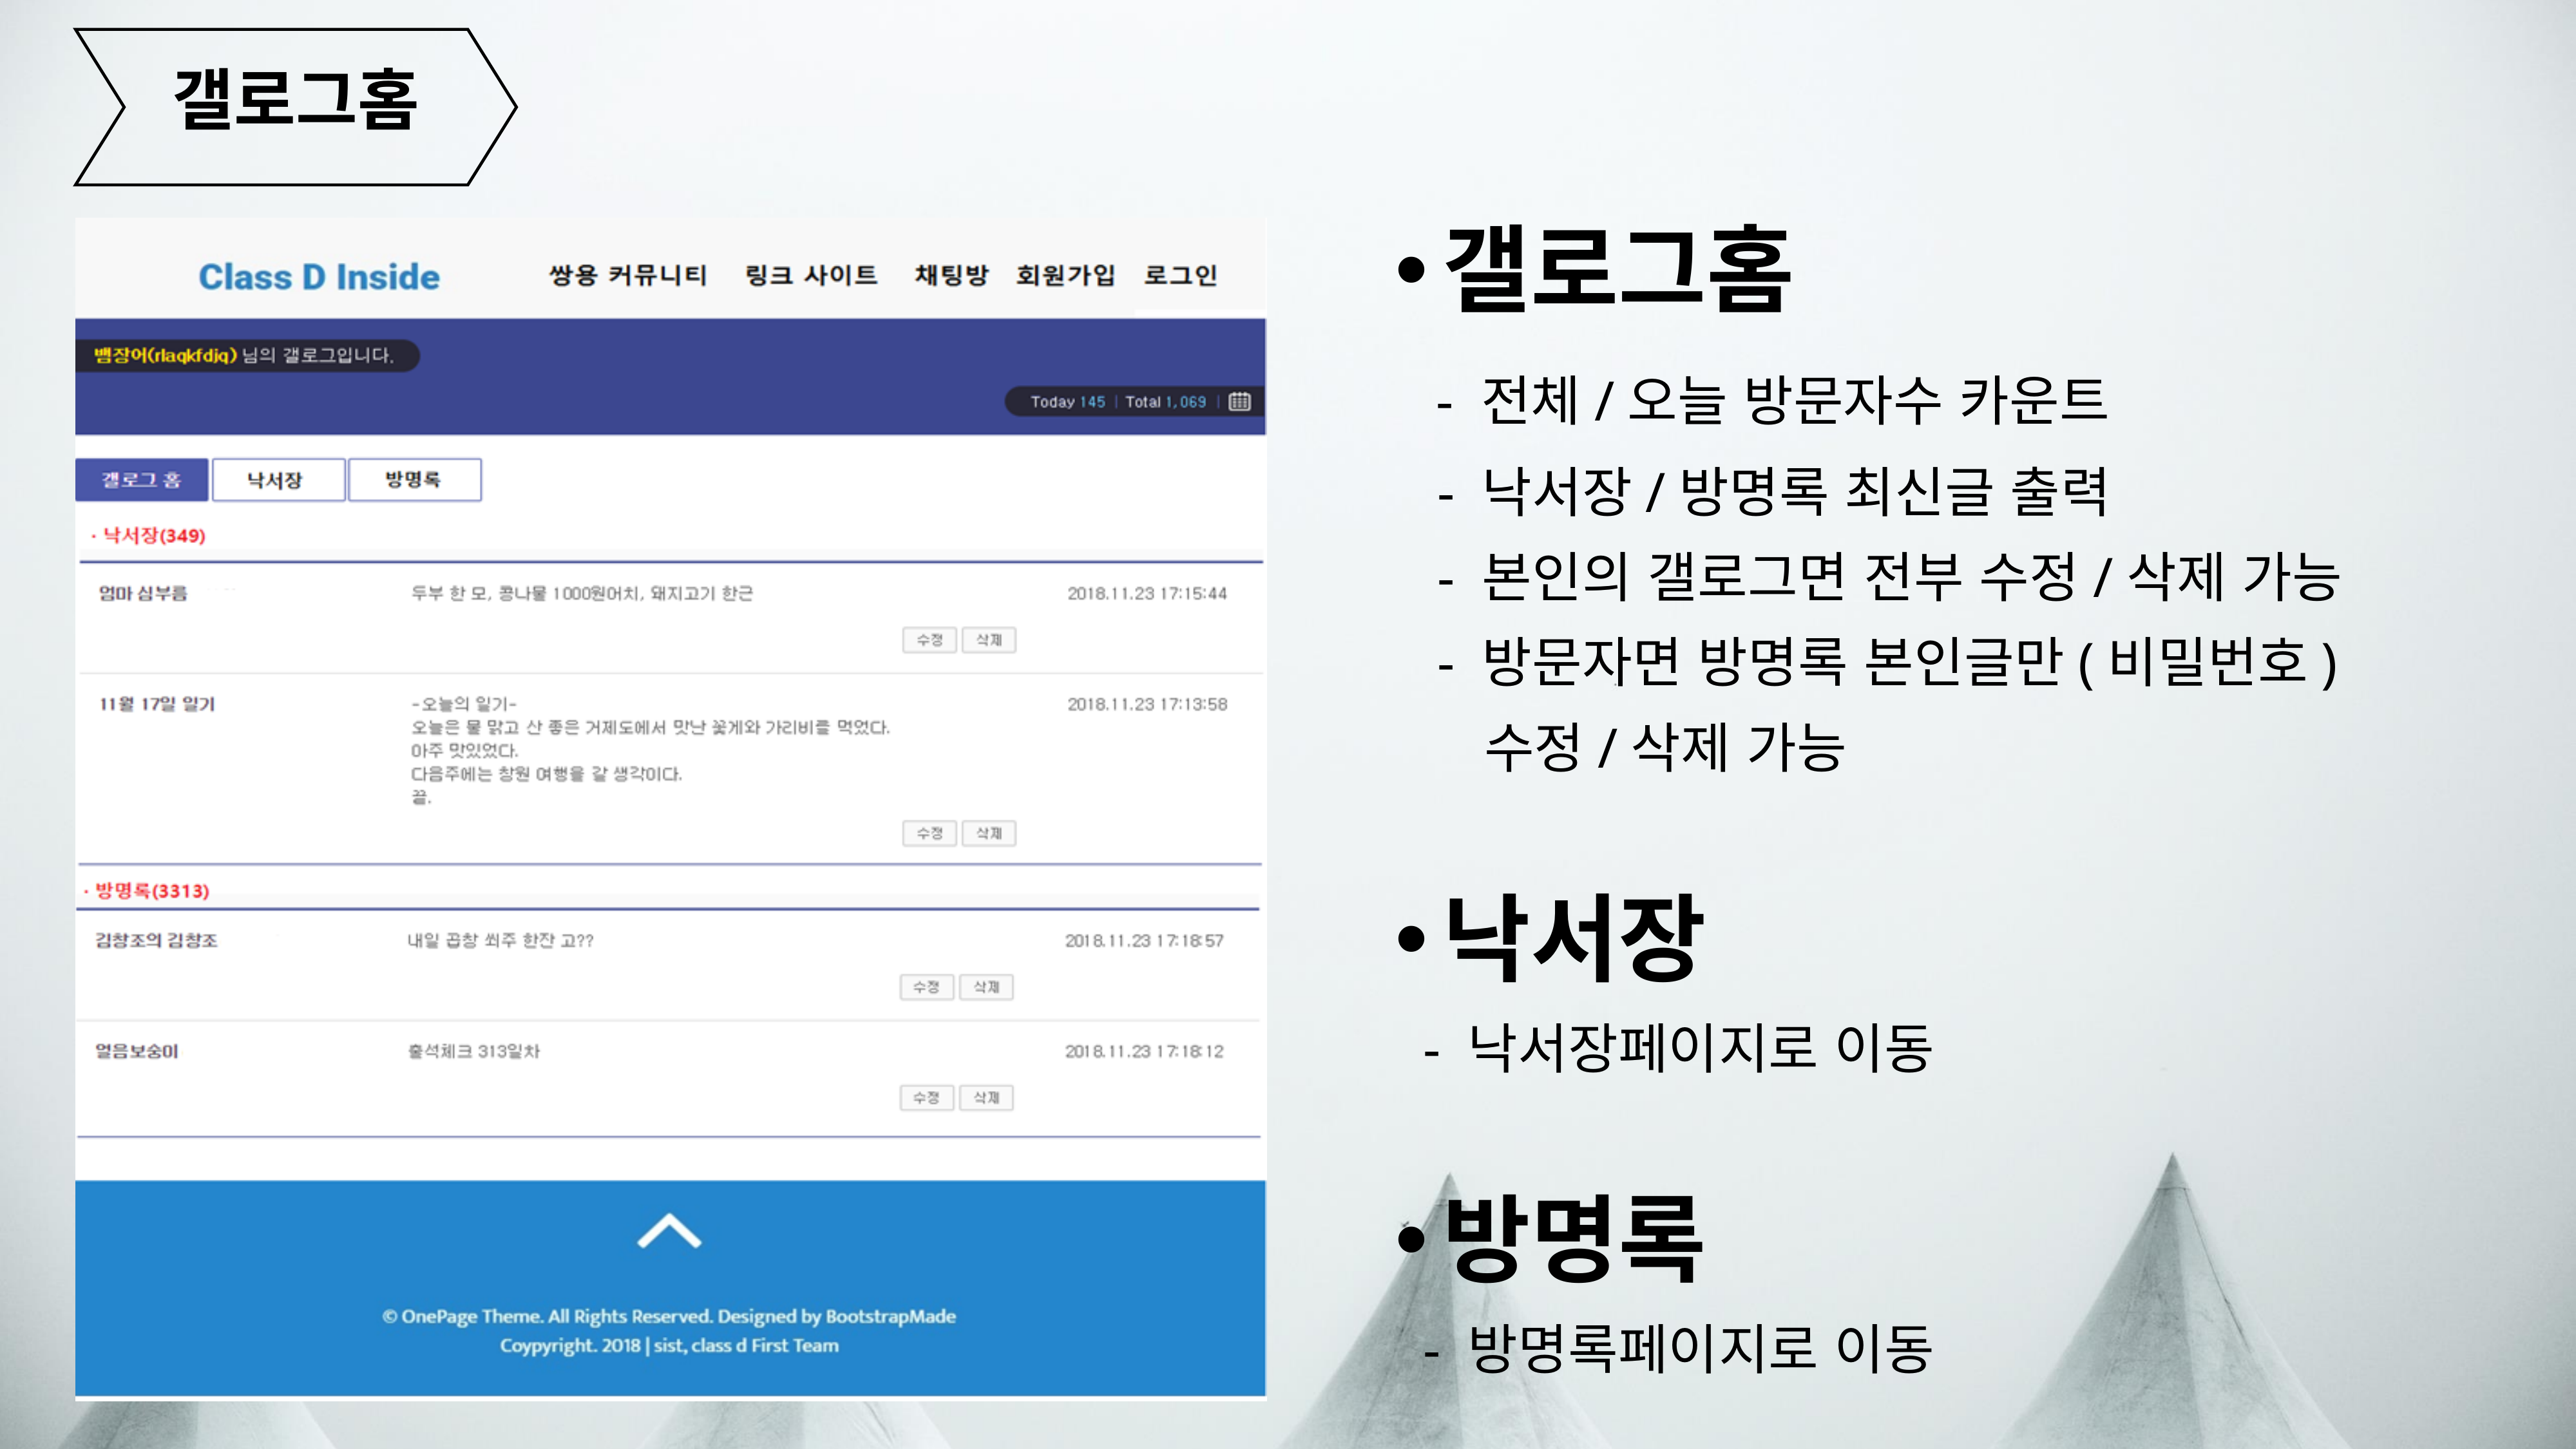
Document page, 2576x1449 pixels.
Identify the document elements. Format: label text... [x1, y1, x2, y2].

text_box 갤로그홈 - 전체/오늘 방문자수 카운트 - 낙서장/방명록 최신글 출력 - 본인의 갤로그면 전부 수정/삭제 가능 - 방문자면 방명록 본인글만(비밀번호) 수정/삭제 가능 낙서장 - 낙서장페이지로 이동 방명록 - 방명록페이지로 이동 [1385, 218, 2421, 1393]
picture [0, 0, 2576, 1449]
text_box 갤로그홈 [75, 29, 517, 185]
